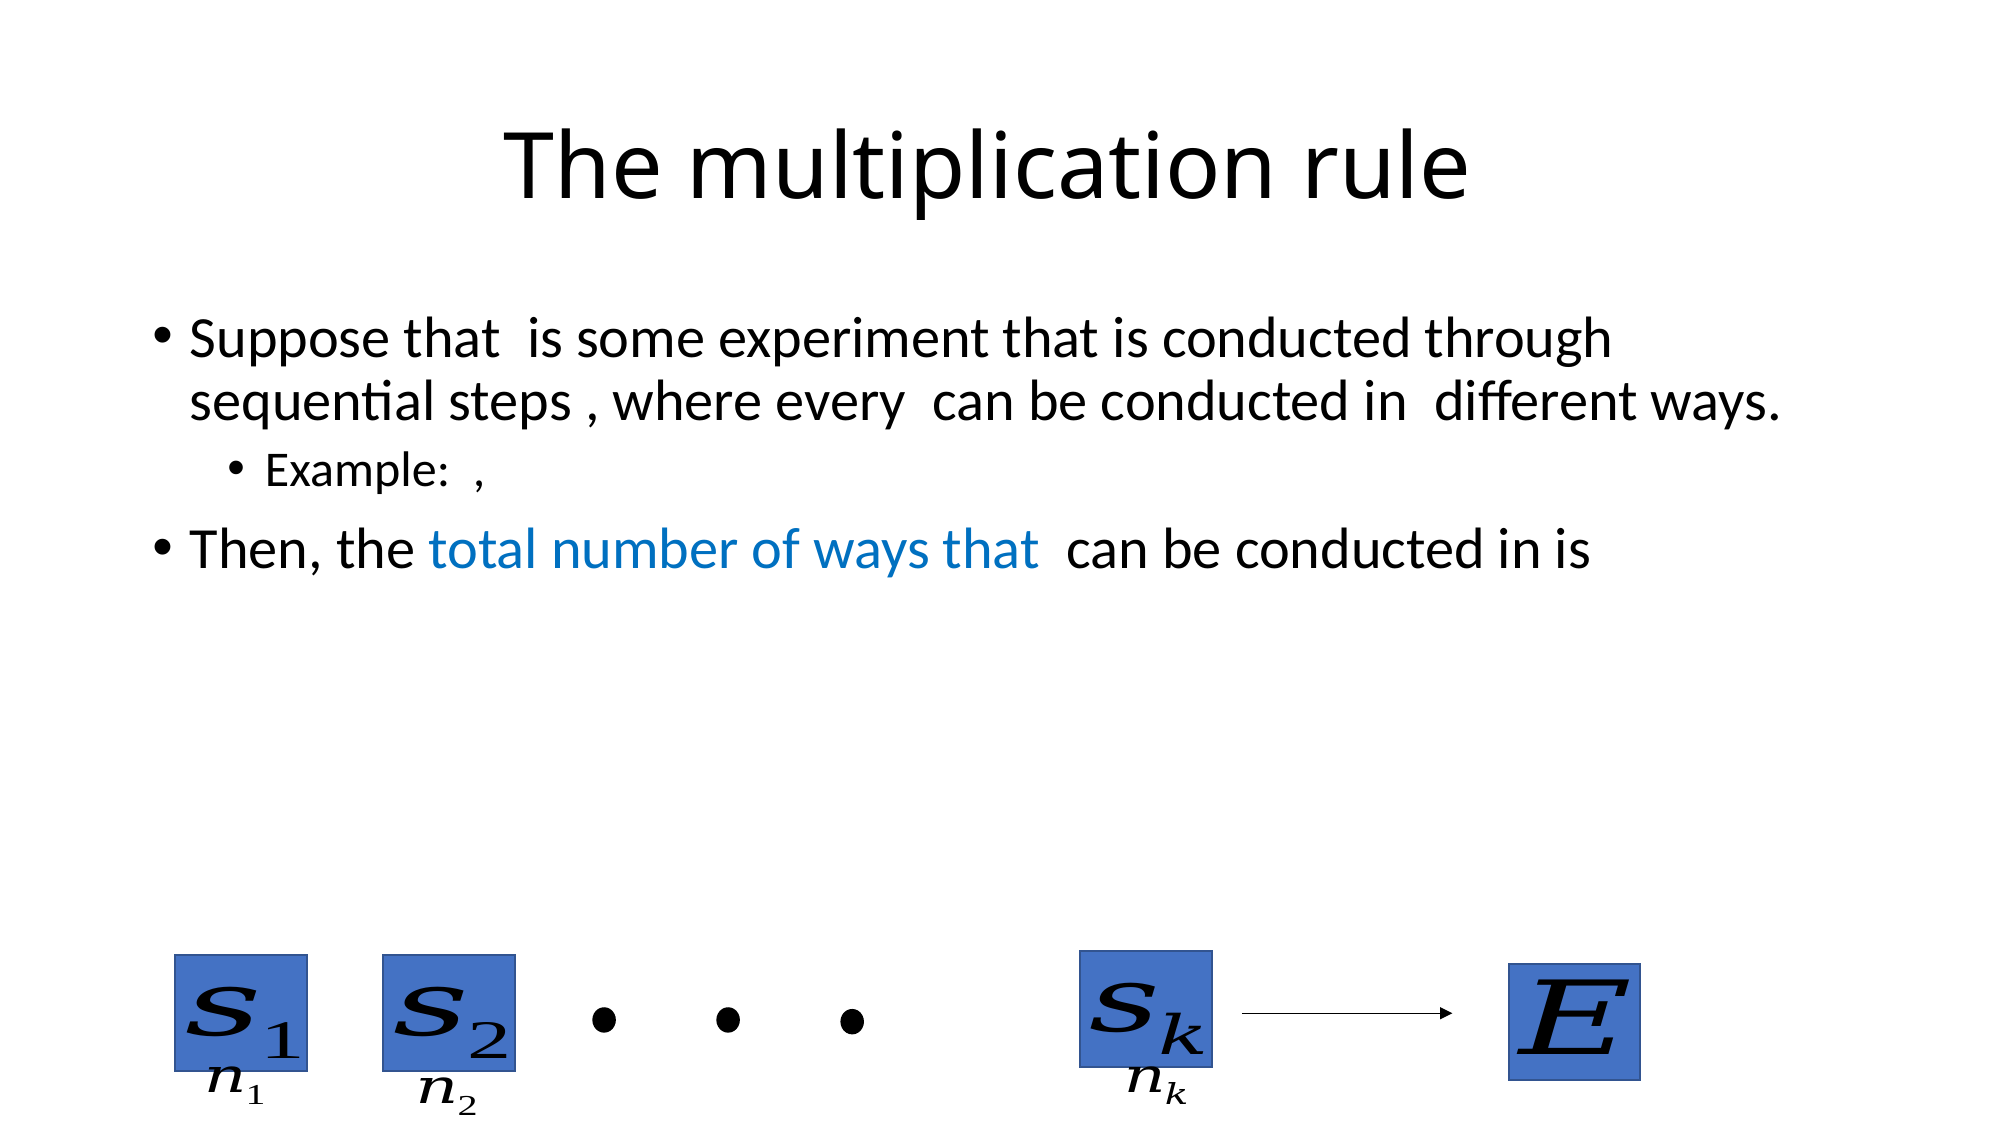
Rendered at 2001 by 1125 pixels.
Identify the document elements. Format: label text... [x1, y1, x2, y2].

text_box [839, 1007, 866, 1036]
title The multiplication rule [137, 59, 1863, 278]
text_box [591, 1006, 617, 1034]
text_box [715, 1006, 741, 1034]
